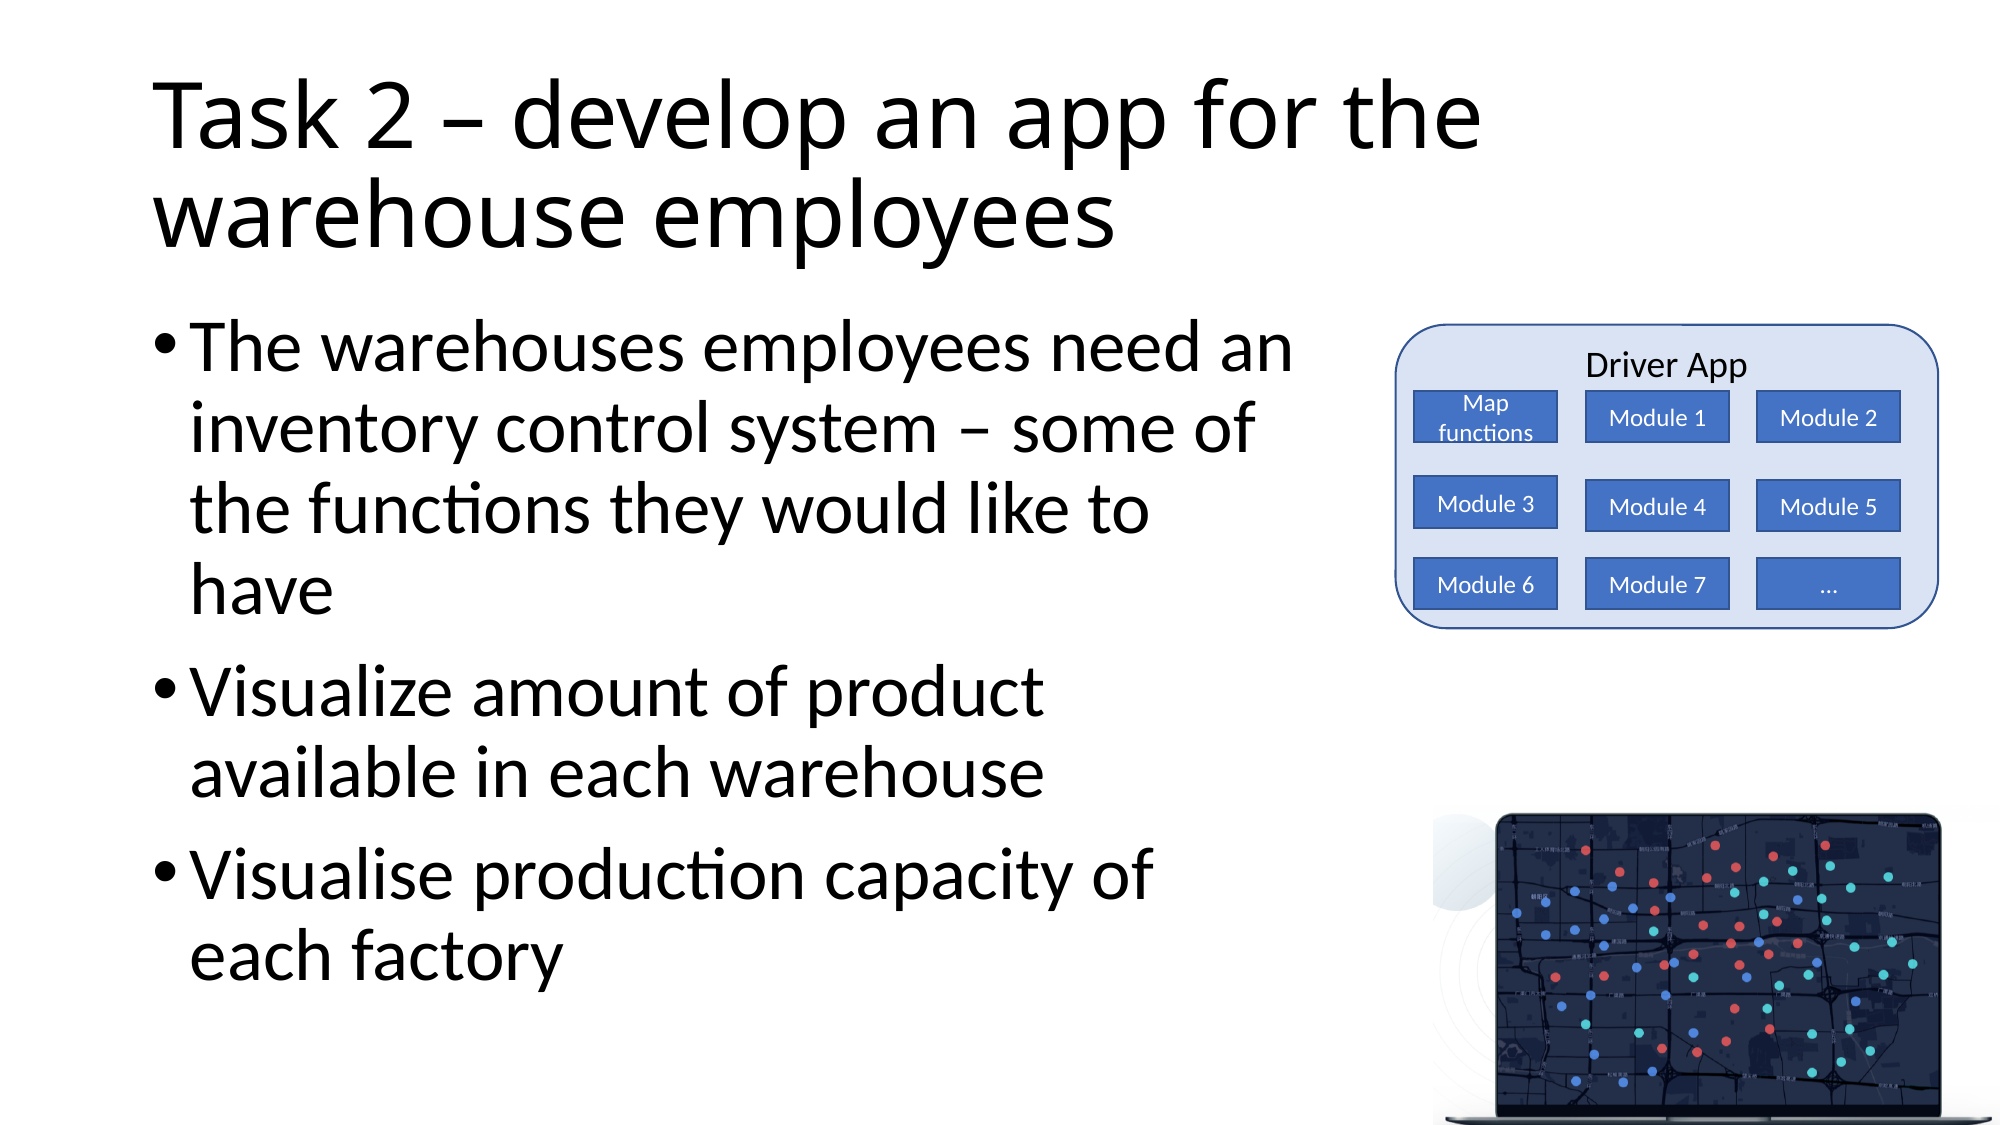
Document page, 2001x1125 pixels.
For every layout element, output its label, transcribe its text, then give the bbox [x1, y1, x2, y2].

text_box Map functions [1413, 390, 1558, 443]
text_box Driver App [1394, 323, 1940, 630]
text_box Module 2 [1756, 390, 1901, 443]
text_box Module 7 [1585, 557, 1730, 610]
title Task 2 – develop an app for the warehouse employees [137, 59, 1863, 278]
list The warehouses employees need an inventory control system – some of the functions they would like to have Visualize amount of product available in each warehouse Visualise production capacity of each factory [137, 299, 1317, 1014]
picture [1433, 805, 2000, 1125]
text_box Module 6 [1413, 557, 1558, 610]
text_box Module 1 [1585, 390, 1730, 443]
text_box Module 3 [1413, 475, 1558, 529]
text_box … [1756, 557, 1901, 610]
text_box Module 4 [1585, 479, 1730, 532]
text_box Module 5 [1756, 479, 1901, 532]
